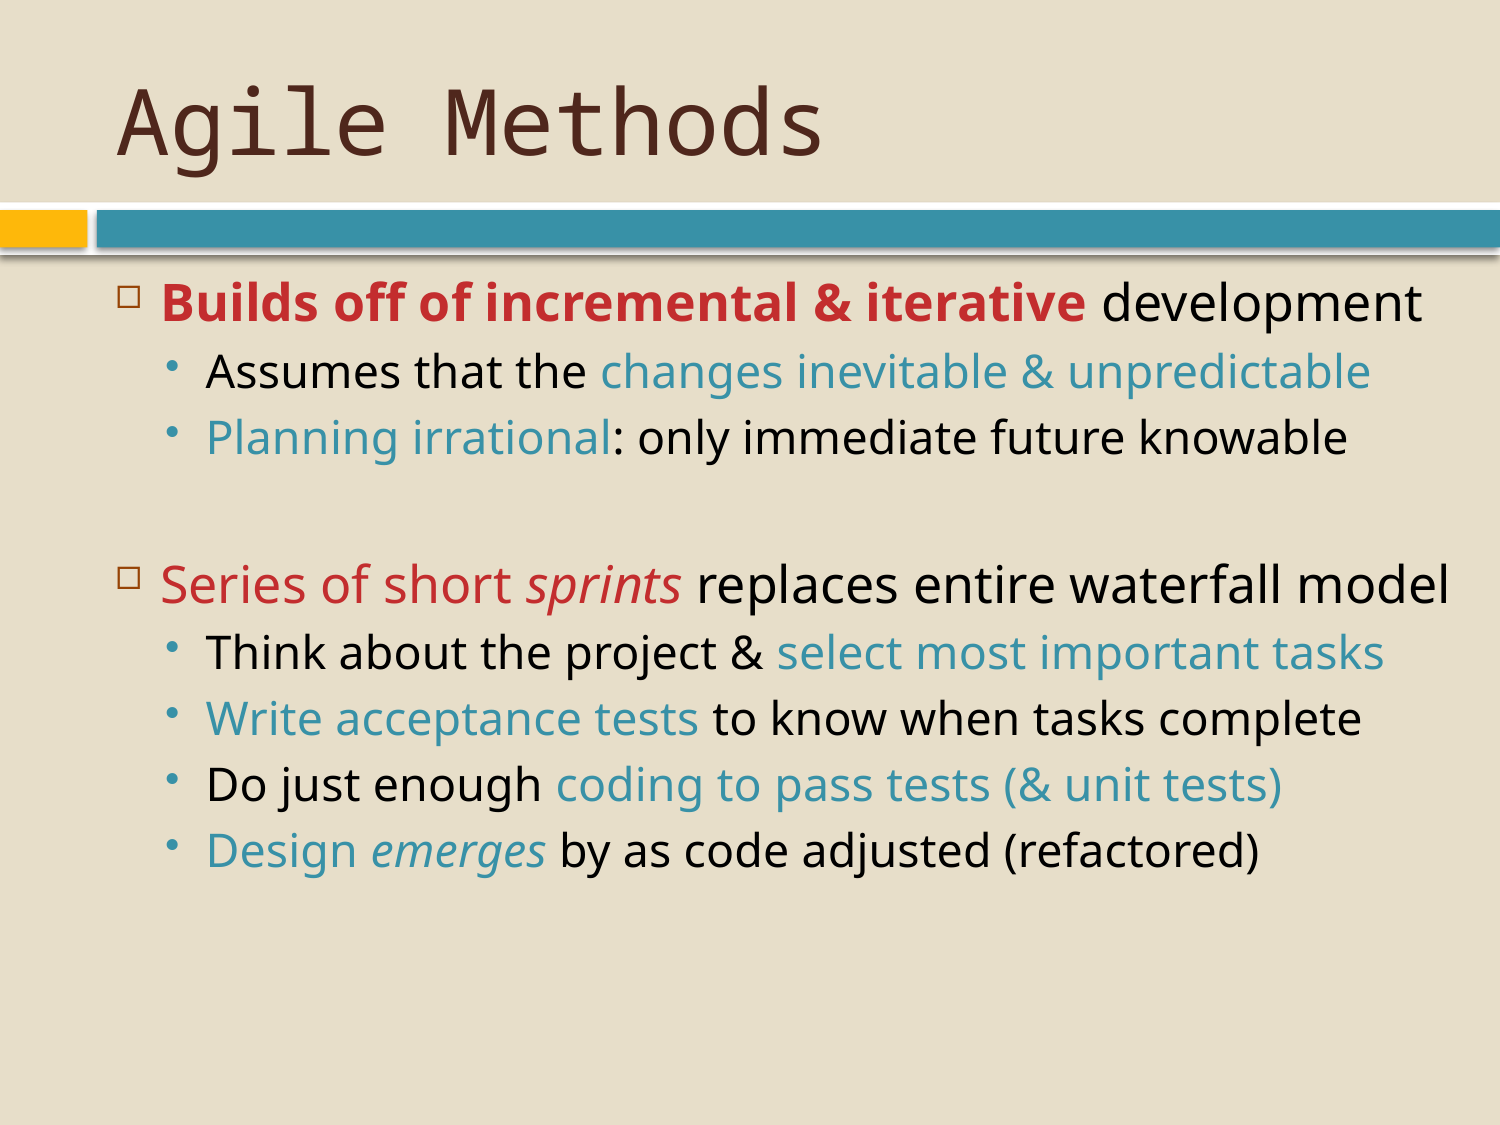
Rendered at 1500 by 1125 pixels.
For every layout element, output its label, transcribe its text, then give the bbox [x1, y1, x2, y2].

list Builds off of incremental & iterative development Assumes that the changes inevitable & unpredictable Planning irrational: only immediate future knowable Series of short sprints replaces entire waterfall model Think about the project & select most important tasks Write acceptance tests to know when tasks complete Do just enough coding to pass tests (& unit tests) Design emerges by as code adjusted (refactored) [100, 262, 1500, 1100]
title Agile Methods [100, 37, 1438, 200]
